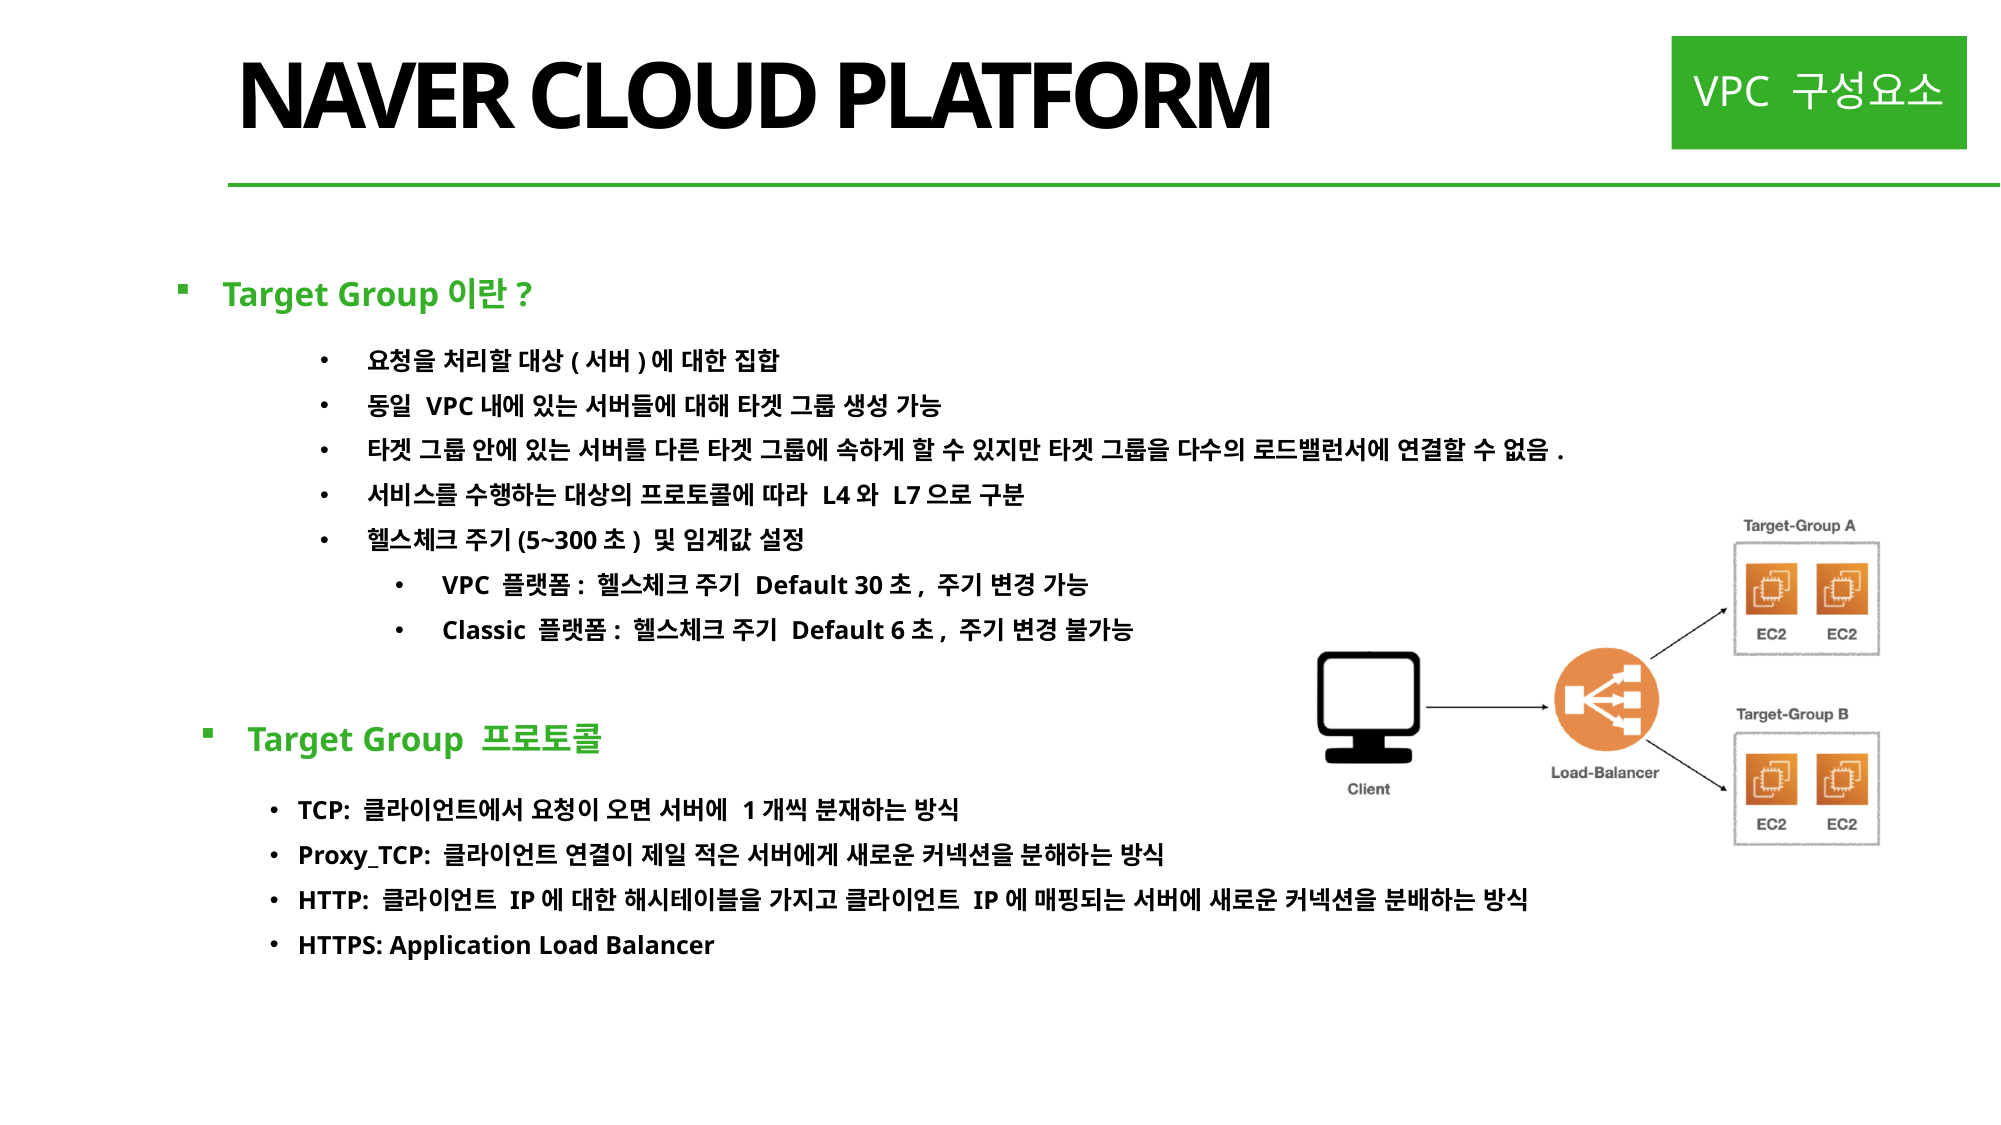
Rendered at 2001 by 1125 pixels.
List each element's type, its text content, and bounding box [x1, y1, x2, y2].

text_box [1671, 35, 1968, 150]
text_box Target Group 프로토콜 [185, 710, 664, 766]
text_box 요청을 처리할 대상(서버)에 대한 집합 동일 VPC내에 있는 서버들에 대해 타겟 그룹 생성 가능 타겟 그룹 안에 있는 서버를 다른 타겟 그룹에 속하게 할 수 있지만 타겟 그룹을 다수의 로드밸런서에 연결할 수 없음. 서비스를 수행하는 대상의 프로토콜에 따라 L4와 L7으로 구분 헬스체크 주기(5~300초) 및 임계값 설정 VPC 플랫폼: 헬스체크 주기 Default 30초, 주기 변경 가능 Classic 플랫폼: 헬스체크 주기 Default 6초, 주기 변경 불가능 [305, 323, 1580, 652]
picture [1287, 512, 1887, 854]
text_box NAVER CLOUD PLATFORM [220, 29, 1311, 155]
text_box Target Group이란? [160, 265, 717, 321]
text_box TCP: 클라이언트에서 요청이 오면 서버에 1개씩 분재하는 방식 Proxy_TCP: 클라이언트 연결이 제일 적은 서버에게 새로운 커넥션을 분해하는 방식 HTTP: 클라이언트 IP에 대한 해시테이블을 가지고 클라이언트 IP에 매핑되는 서버에 새로운 커넥션을 분배하는 방식 HTTPS: Application Load Balancer [179, 772, 1887, 967]
text_box VPC 구성요소 [1678, 57, 1960, 123]
